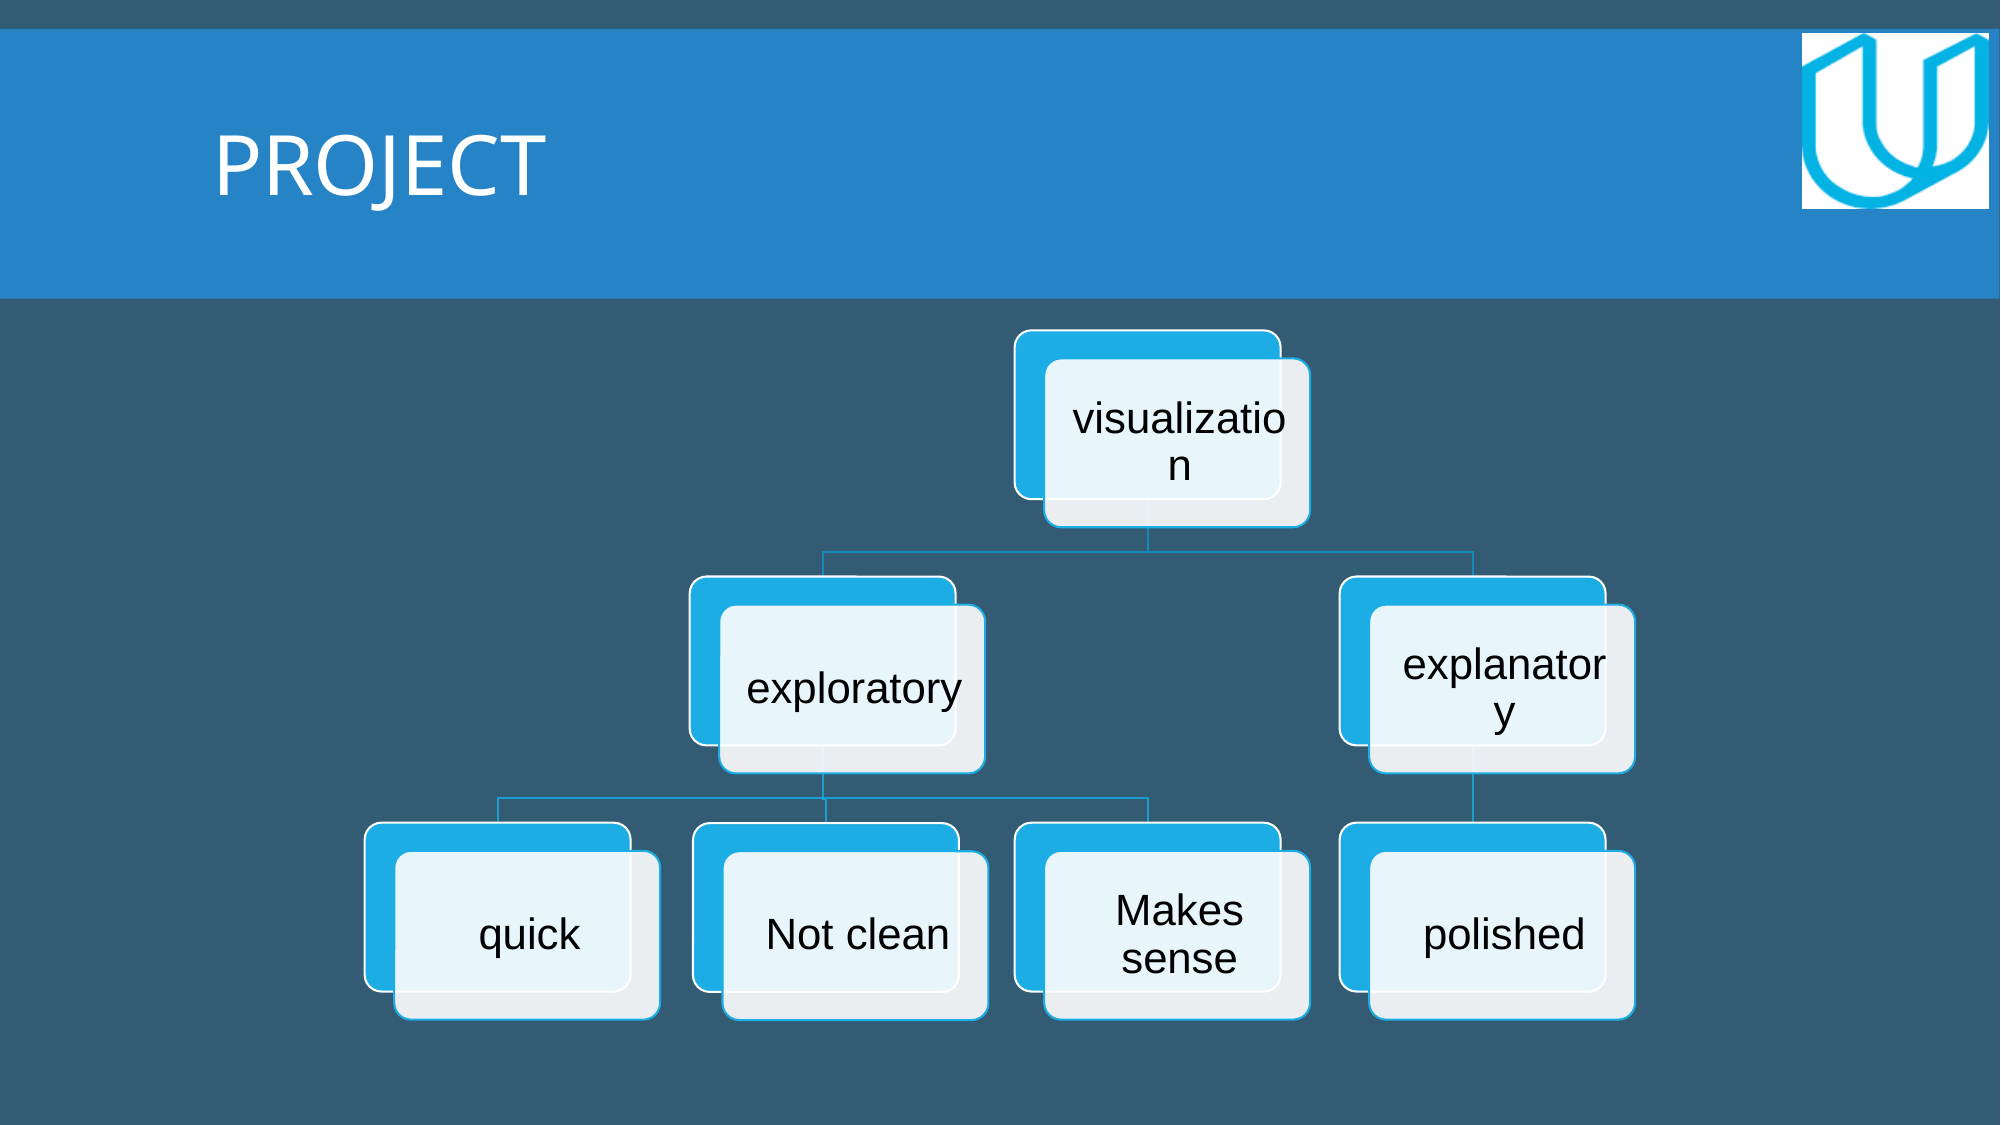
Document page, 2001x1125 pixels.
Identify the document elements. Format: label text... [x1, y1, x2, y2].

picture [1933, 47, 1974, 167]
text_box Project [197, 46, 1803, 294]
picture [1816, 47, 1912, 197]
picture [1802, 33, 1989, 167]
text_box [197, 329, 1803, 1021]
picture [1803, 159, 1866, 209]
picture [1876, 124, 1989, 209]
